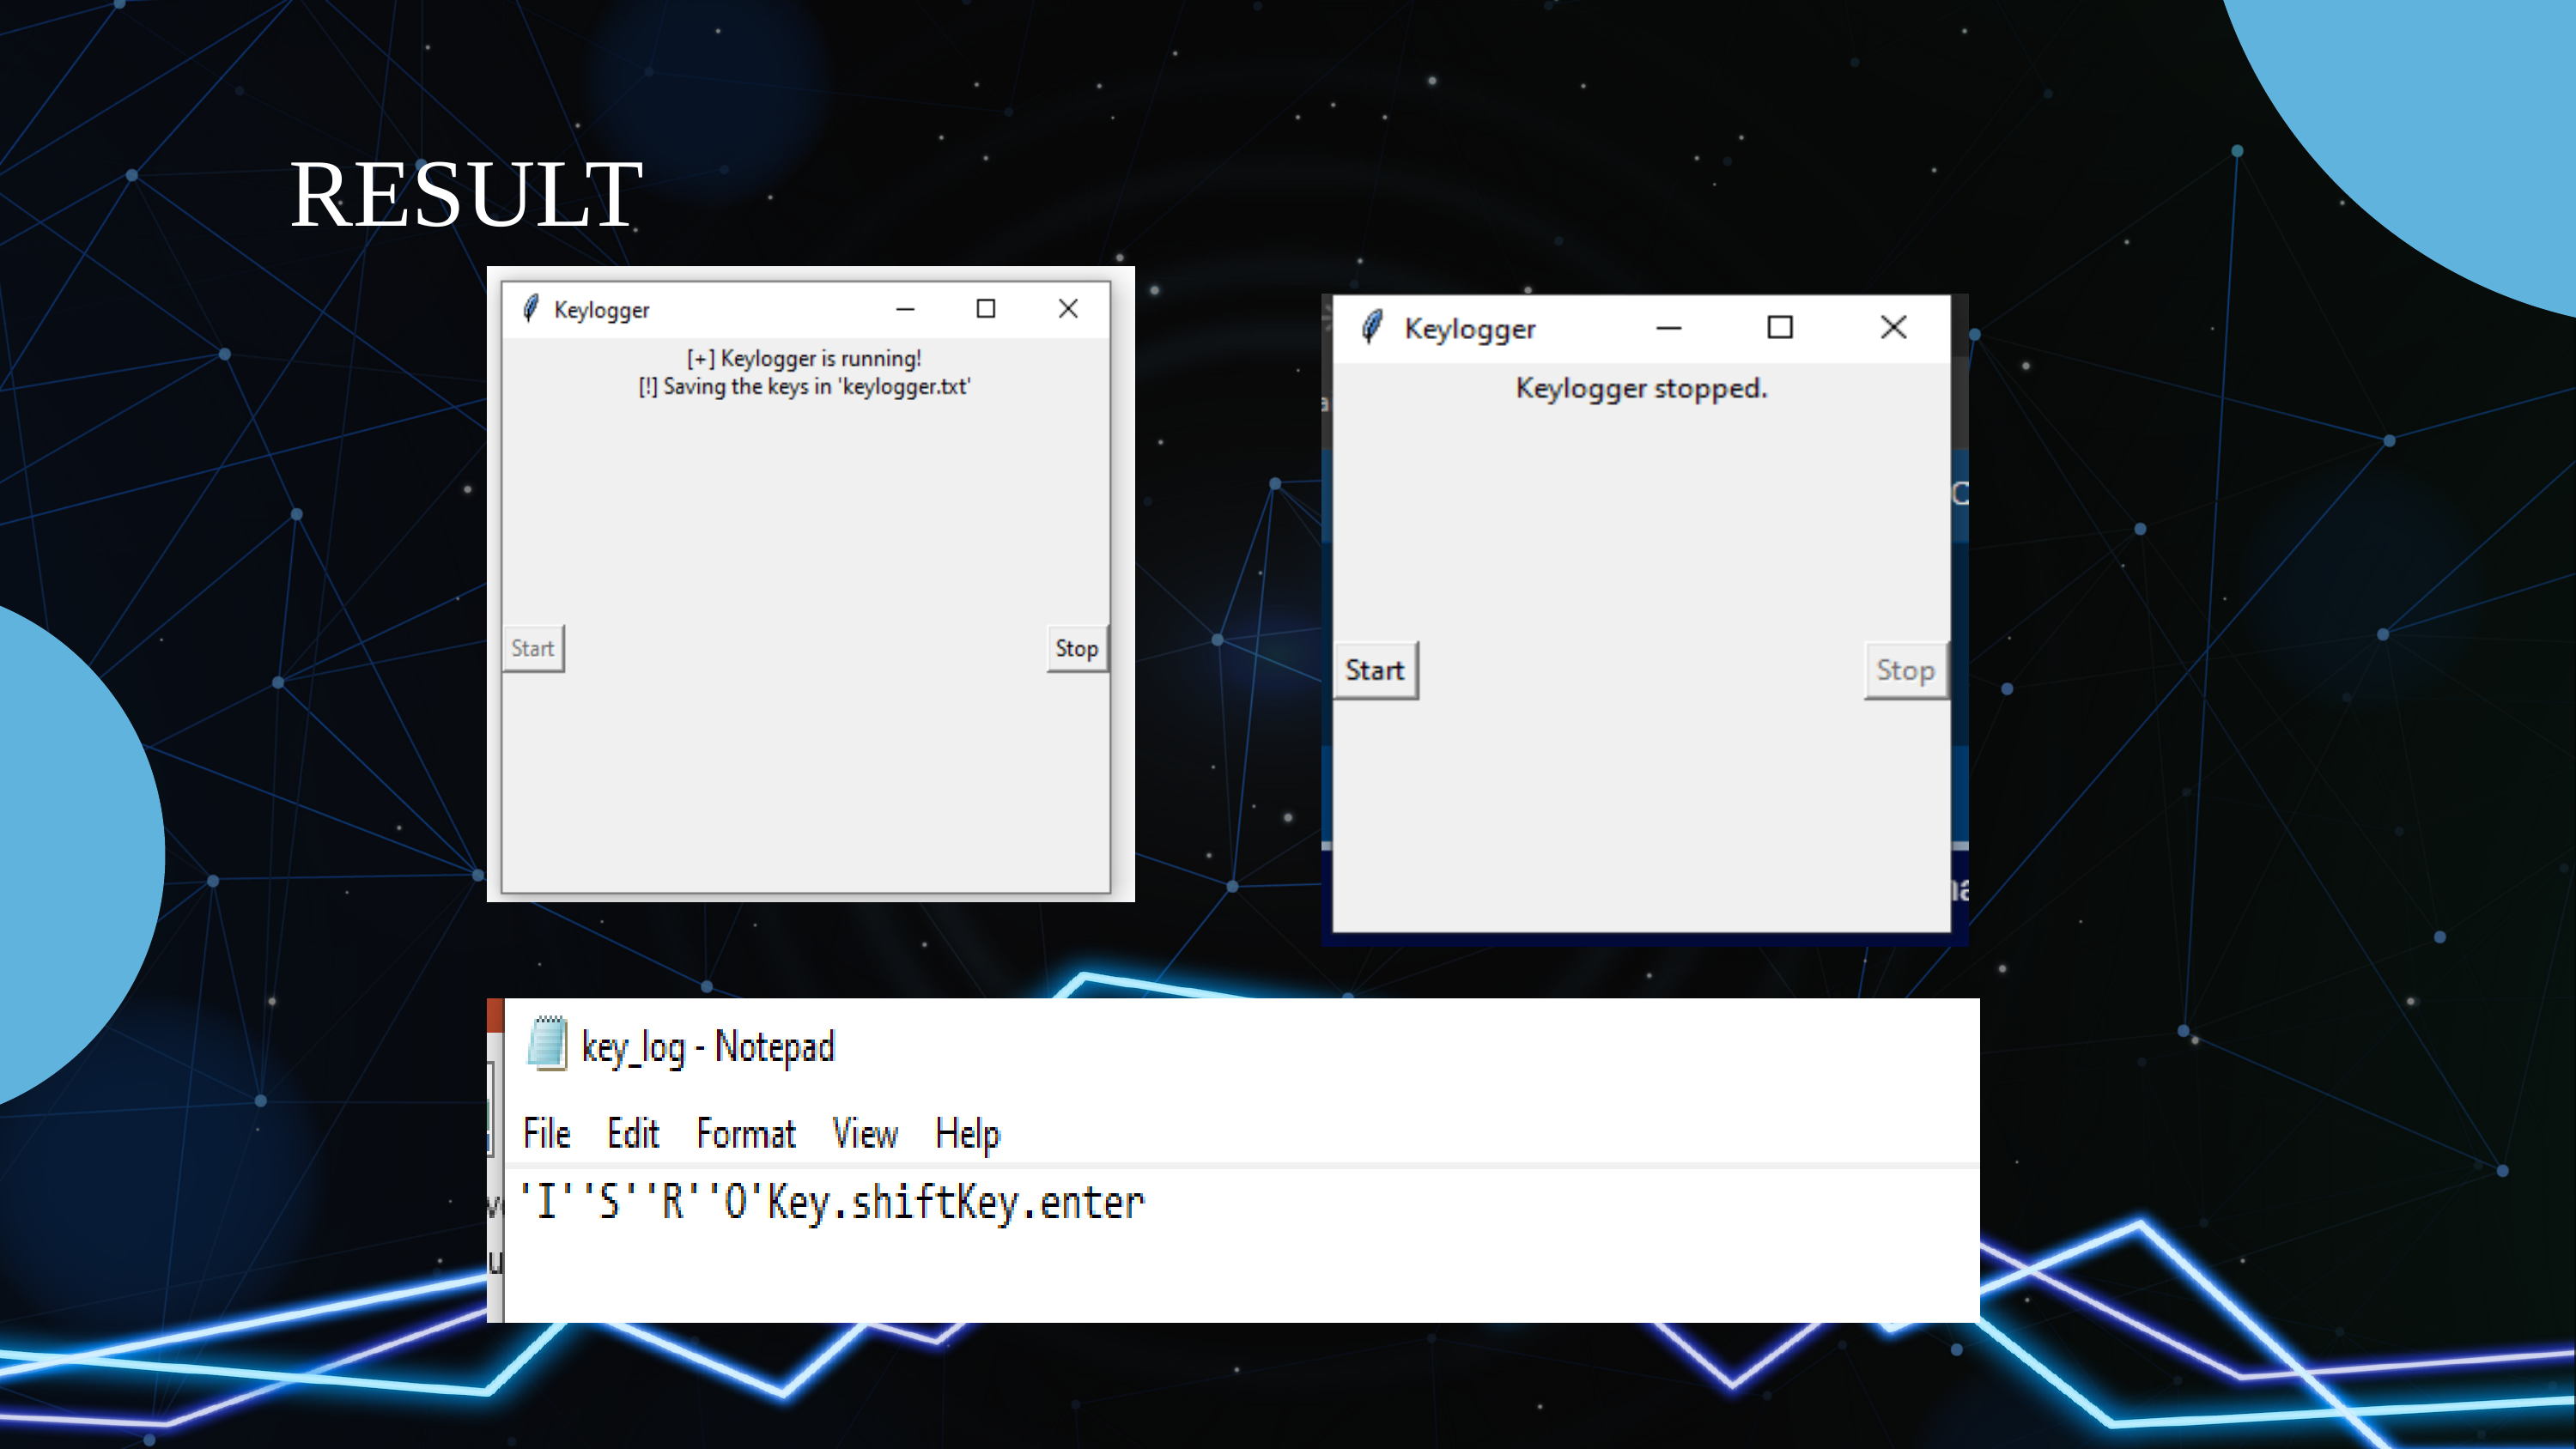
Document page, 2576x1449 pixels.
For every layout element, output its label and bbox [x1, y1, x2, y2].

picture [0, 0, 2576, 1449]
text_box [0, 584, 166, 1126]
text_box [2036, 0, 2576, 561]
